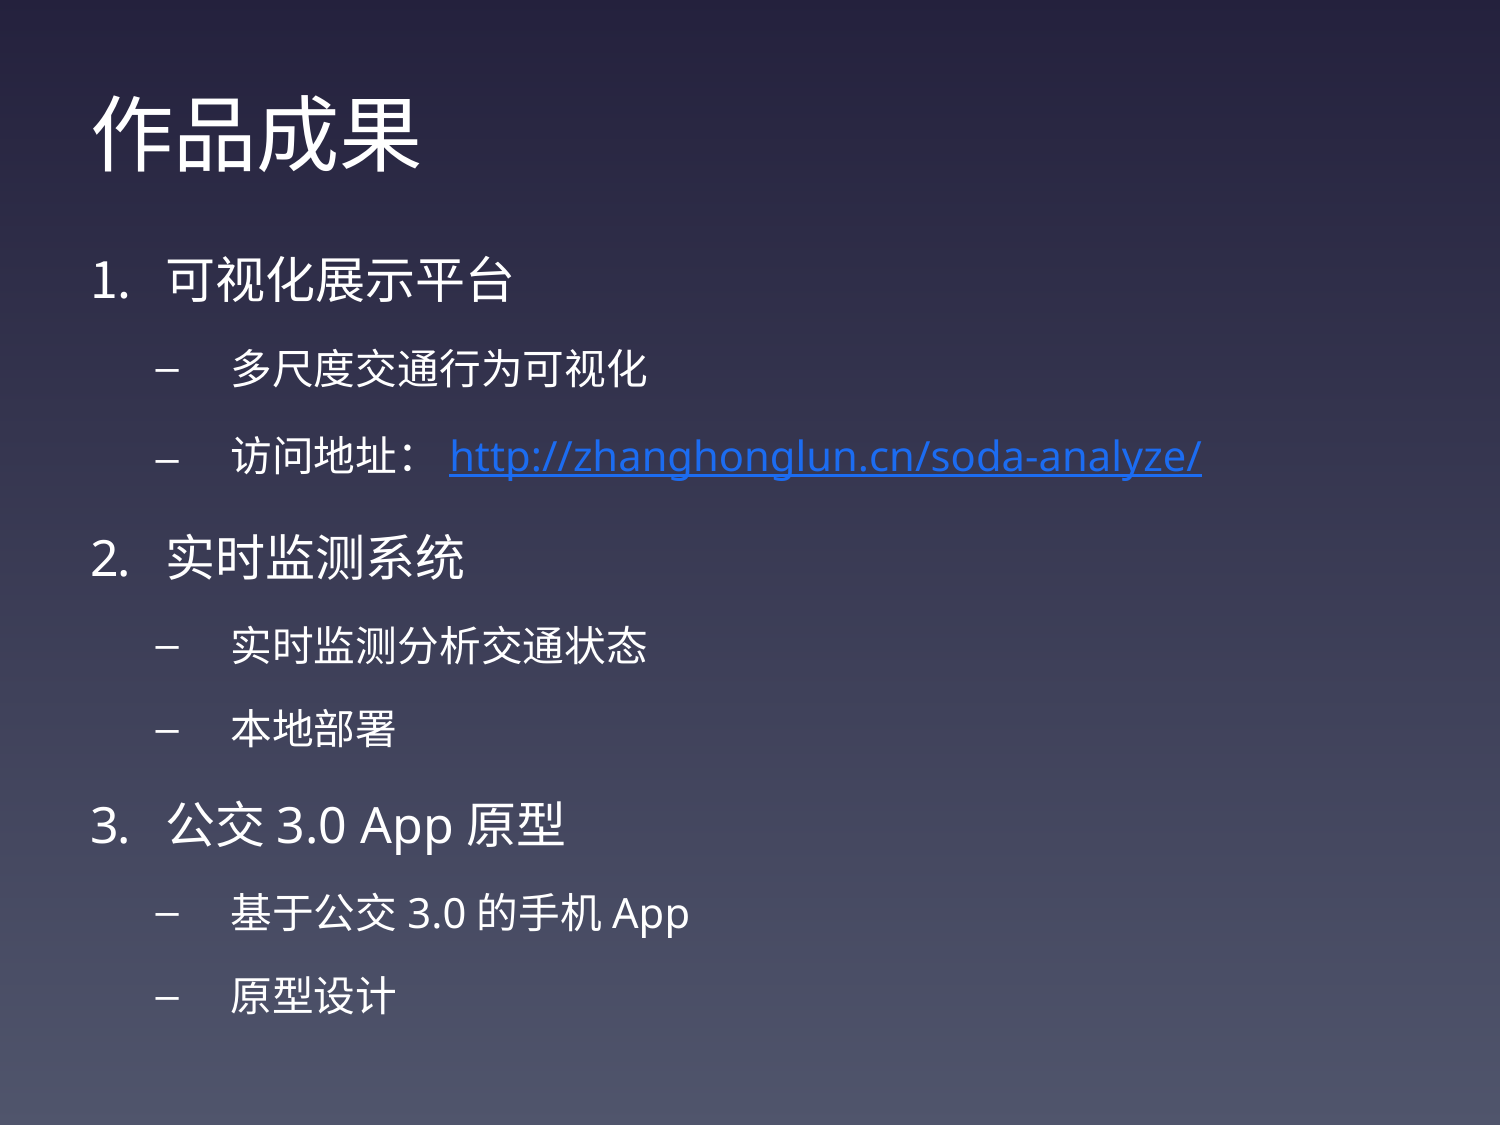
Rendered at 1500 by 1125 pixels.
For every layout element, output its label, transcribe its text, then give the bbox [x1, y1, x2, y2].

list 可视化展示平台 多尺度交通行为可视化 访问地址：http://zhanghonglun.cn/soda-analyze/ 实时监测系统 实时监测分析交通状态 本地部署 公交3.0 App原型 基于公交3.0的手机App 原型设计 [75, 147, 1425, 1092]
title 作品成果 [75, 75, 1425, 147]
